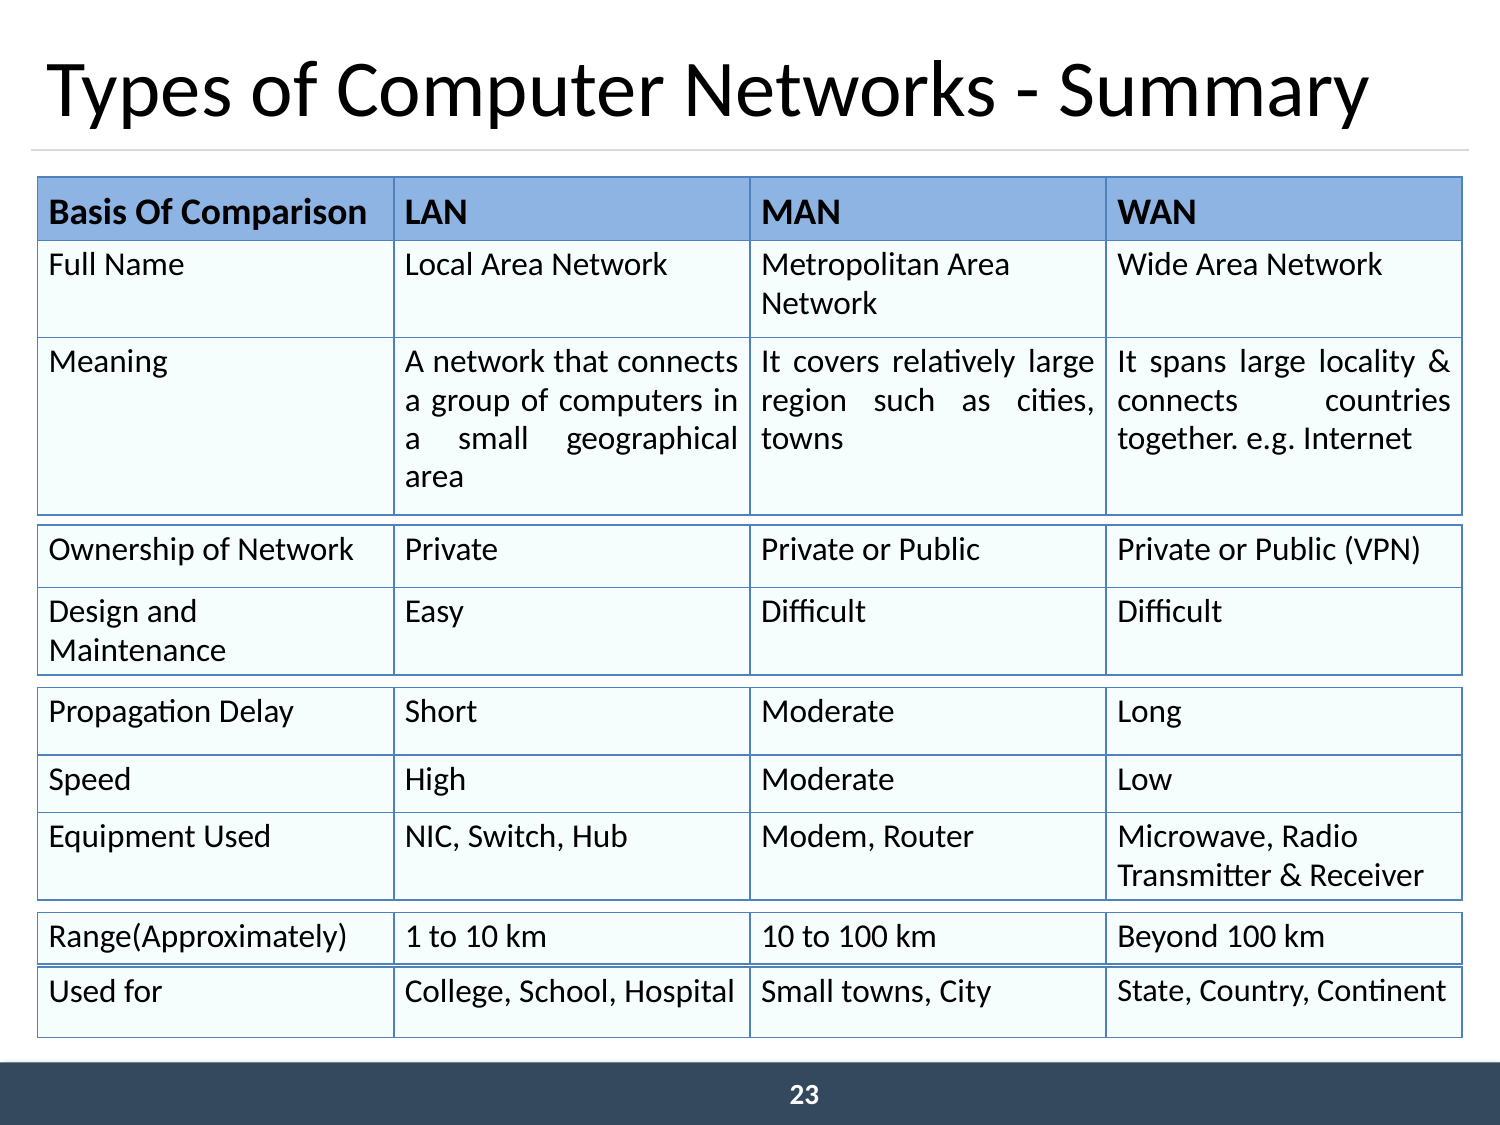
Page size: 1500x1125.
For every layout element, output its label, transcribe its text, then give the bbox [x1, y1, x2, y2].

table_header It spans large locality & connects countries together. e.g. Internet [1107, 338, 1461, 514]
table_header State, Country, Continent [1107, 968, 1461, 1037]
table_header Modem, Router [751, 813, 1105, 899]
table_header Meaning [38, 338, 393, 514]
table_header Equipment Used [38, 813, 393, 899]
table_header Difficult [751, 588, 1105, 674]
table_header Short [395, 688, 749, 754]
table_header Long [1107, 688, 1461, 754]
table_header Private or Public [751, 526, 1105, 587]
table_header Low [1107, 756, 1461, 812]
table_header Beyond 100 km [1107, 913, 1461, 963]
table_header Basis Of Comparison [38, 178, 393, 240]
table_header Ownership of Network [38, 526, 393, 587]
table_header Wide Area Network [1107, 241, 1461, 337]
table_header Local Area Network [395, 241, 749, 337]
table_header Moderate [751, 688, 1105, 754]
table_header WAN [1107, 178, 1461, 240]
table_header Easy [395, 588, 749, 674]
table_header Propagation Delay [38, 688, 393, 754]
title Types of Computer Networks - Summary [31, 17, 1469, 150]
table_header Difficult [1107, 588, 1461, 674]
table_header High [395, 756, 749, 812]
table_header MAN [751, 178, 1105, 240]
table_header Microwave, Radio Transmitter & Receiver [1107, 813, 1461, 899]
table_header 1 to 10 km [395, 913, 749, 963]
table_header Private [395, 526, 749, 587]
table_header NIC, Switch, Hub [395, 813, 749, 899]
table_header Small towns, City [751, 968, 1105, 1037]
table_header Private or Public (VPN) [1107, 526, 1461, 587]
list [31, 162, 1469, 1038]
table_header Used for [38, 968, 393, 1037]
table_header Moderate [751, 756, 1105, 812]
table_header Metropolitan Area Network [751, 241, 1105, 337]
table_header 10 to 100 km [751, 913, 1105, 963]
table_header Design and Maintenance [38, 588, 393, 674]
table_header College, School, Hospital [395, 968, 749, 1037]
table_header Full Name [38, 241, 393, 337]
table_header It covers relatively large region such as cities, towns [751, 338, 1105, 514]
table_header A network that connects a group of computers in a small geographical area [395, 338, 749, 514]
table_header Range(Approximately) [38, 913, 393, 963]
table_header LAN [395, 178, 749, 240]
table_header Speed [38, 756, 393, 812]
